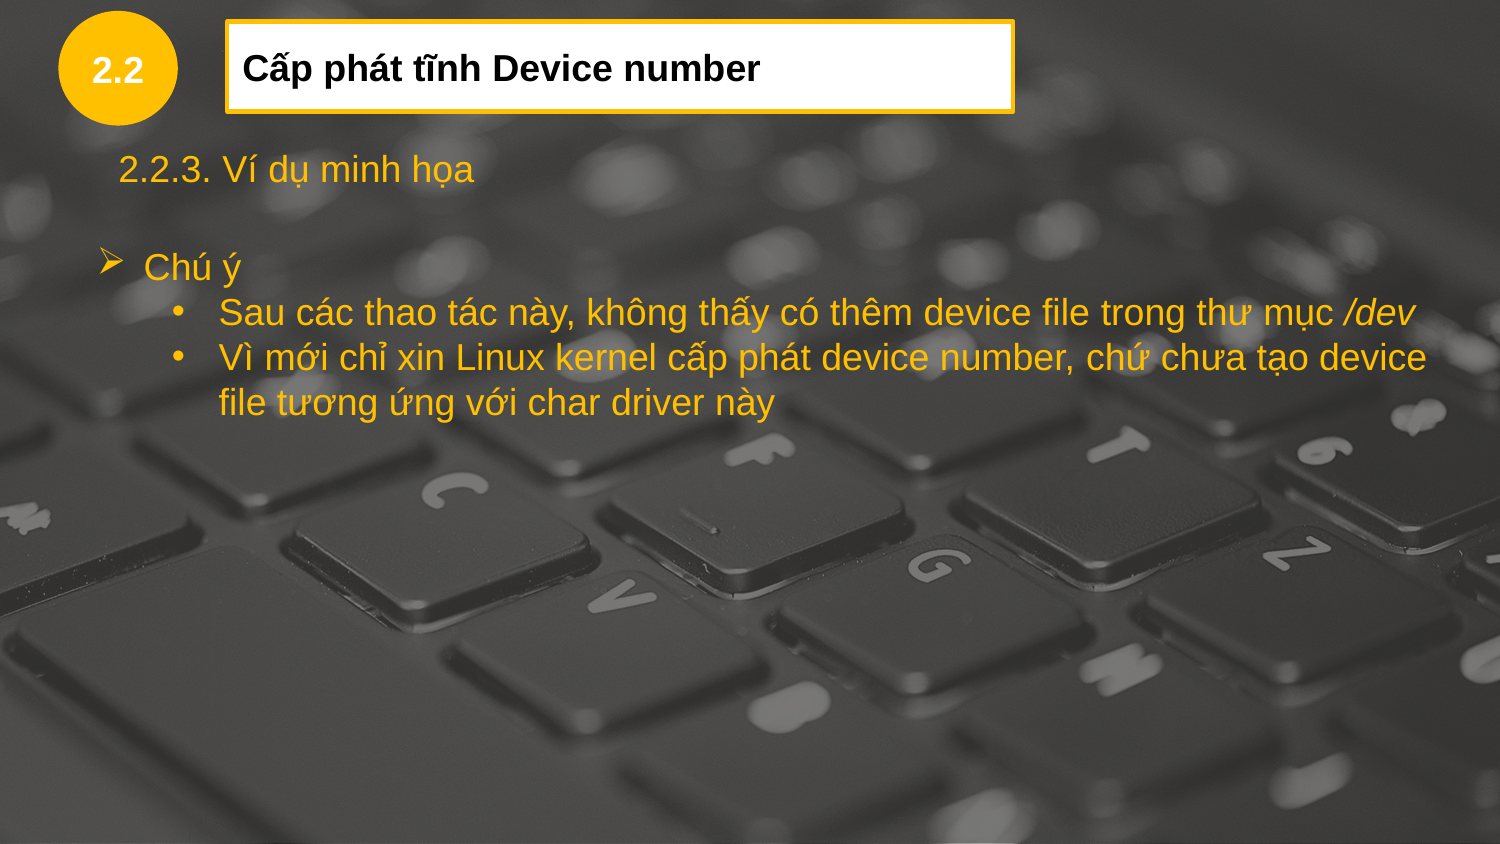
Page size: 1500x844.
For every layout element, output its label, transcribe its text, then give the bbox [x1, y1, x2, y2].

text_box Chú ý Sau các thao tác này, không thấy có thêm device file trong thư mục /dev Vì mới chỉ xin Linux kernel cấp phát device number, chứ chưa tạo device file tương ứng với char driver này [82, 235, 1456, 476]
text_box 2.2 [56, 8, 180, 128]
text_box 2.2.3. Ví dụ minh họa [103, 137, 698, 198]
text_box Cấp phát tĩnh Device number [225, 19, 1015, 114]
